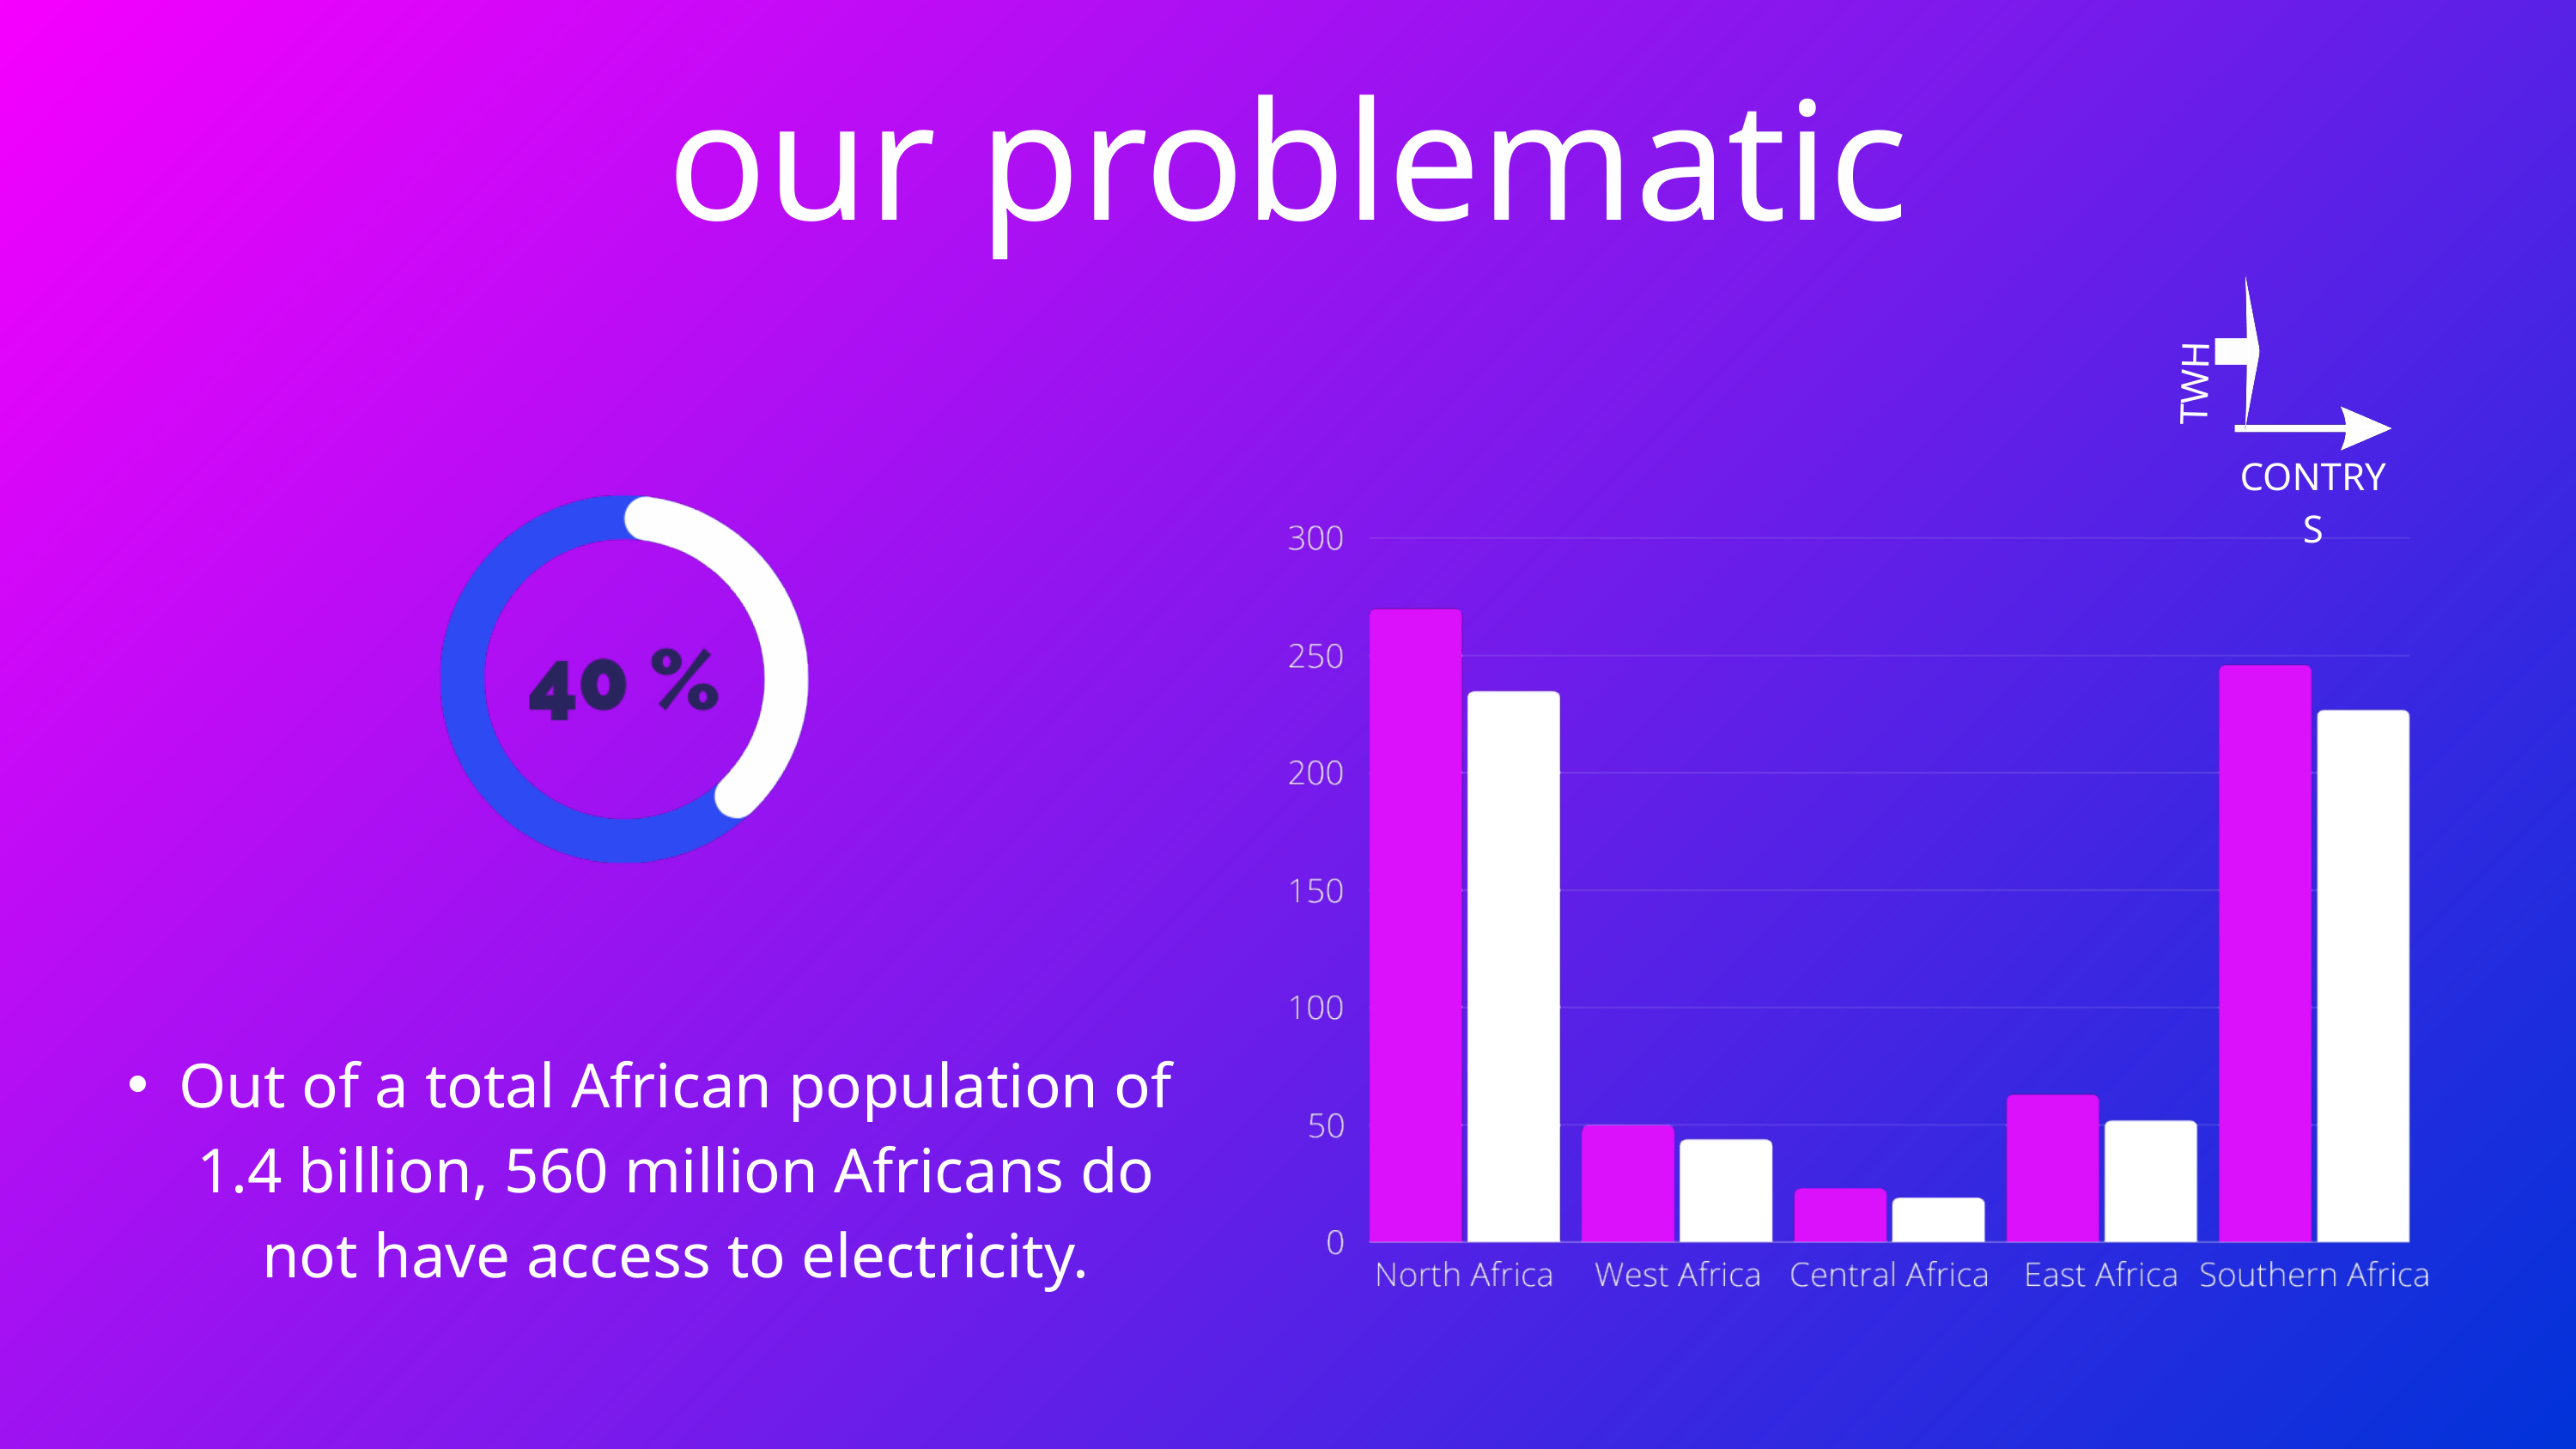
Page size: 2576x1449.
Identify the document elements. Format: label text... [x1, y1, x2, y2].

text_box Out of a total African population of 1.4 billion, 560 million Africans do not have access to electricity. [53, 1034, 1169, 1290]
text_box TWH [2162, 314, 2215, 409]
text_box [2215, 272, 2260, 409]
text_box [2260, 406, 2392, 409]
picture [403, 458, 846, 900]
text_box our problematic [624, 22, 1952, 253]
picture [1173, 410, 2543, 1400]
